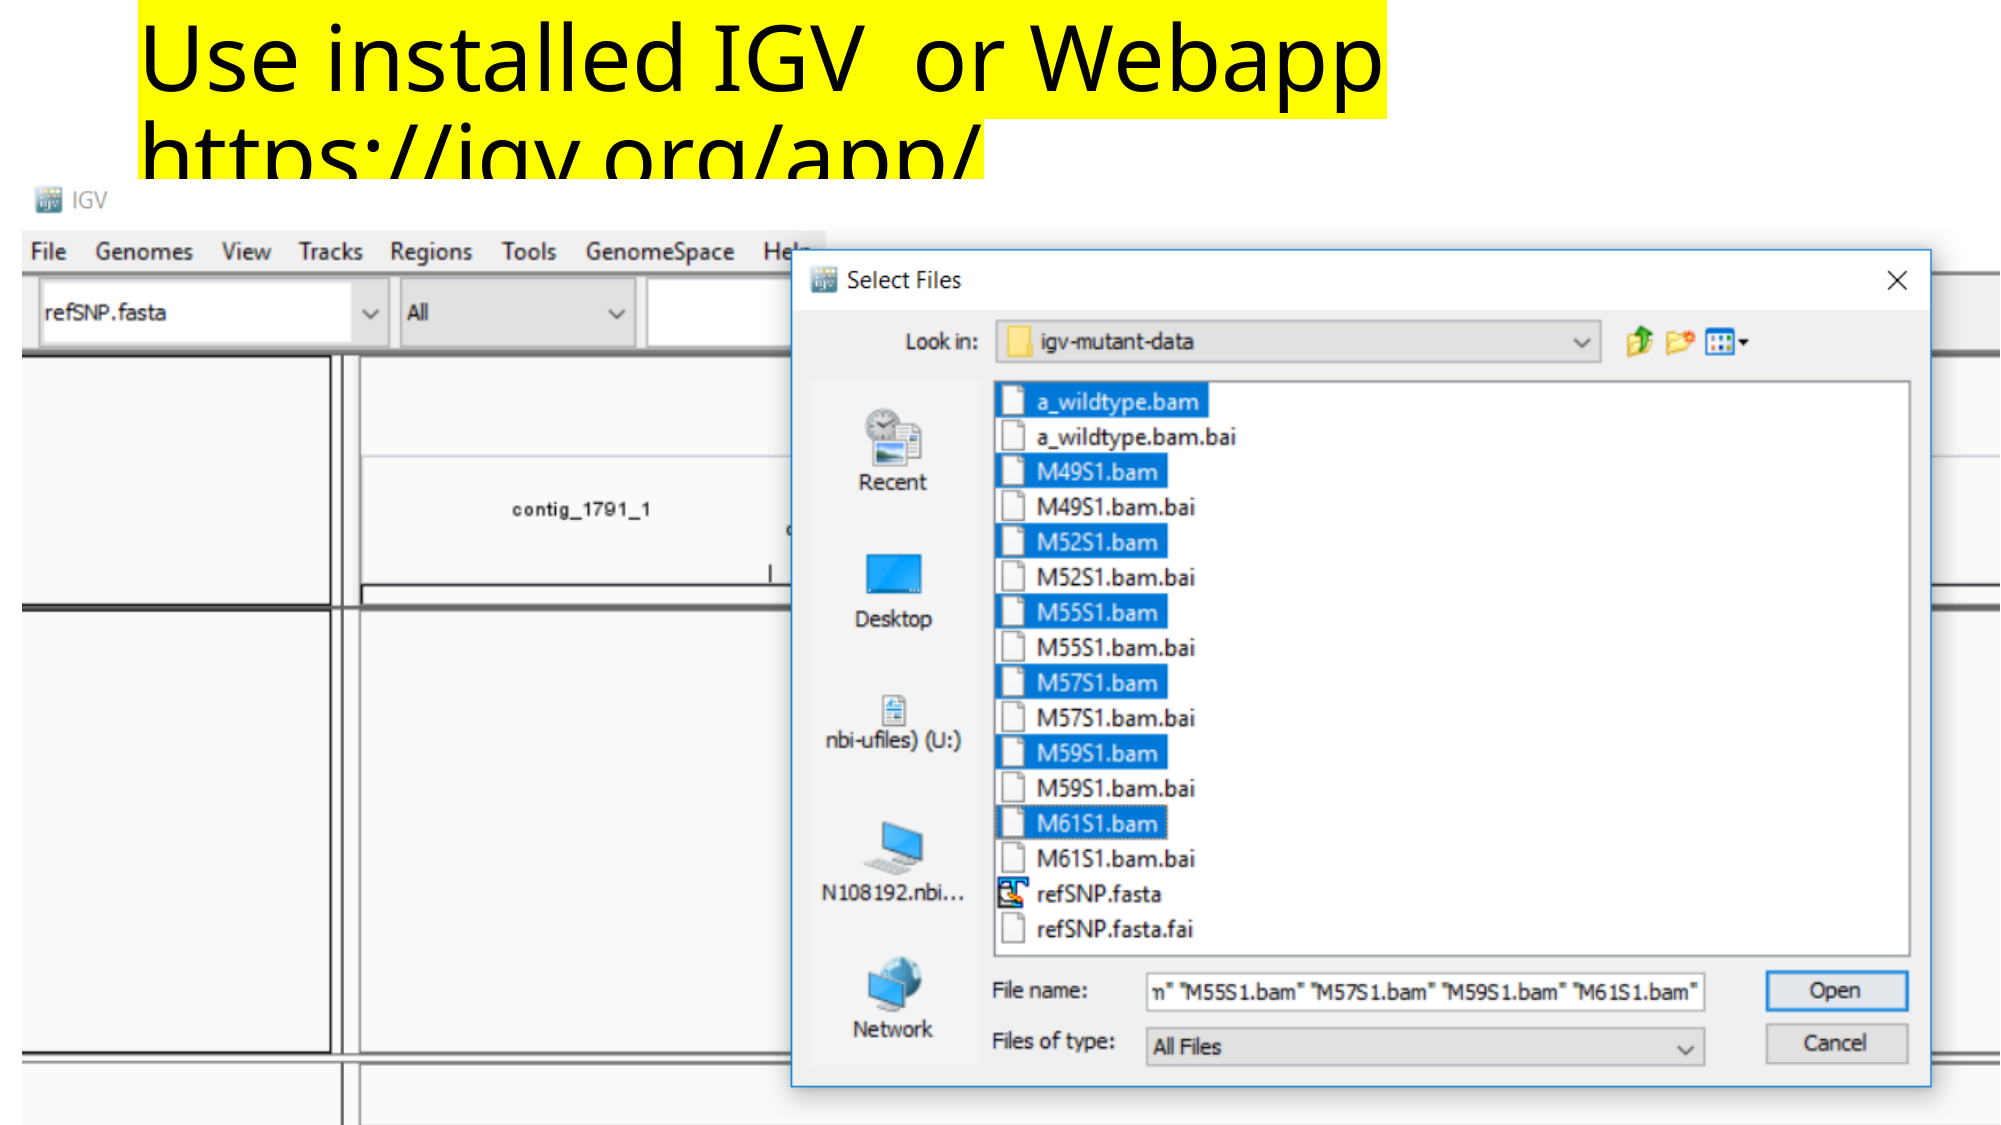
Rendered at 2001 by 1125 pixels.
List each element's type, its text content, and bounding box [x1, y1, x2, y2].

picture [22, 179, 2000, 1125]
title Use installed IGV or Webapp https://igv.org/app/ [123, 3, 2000, 179]
